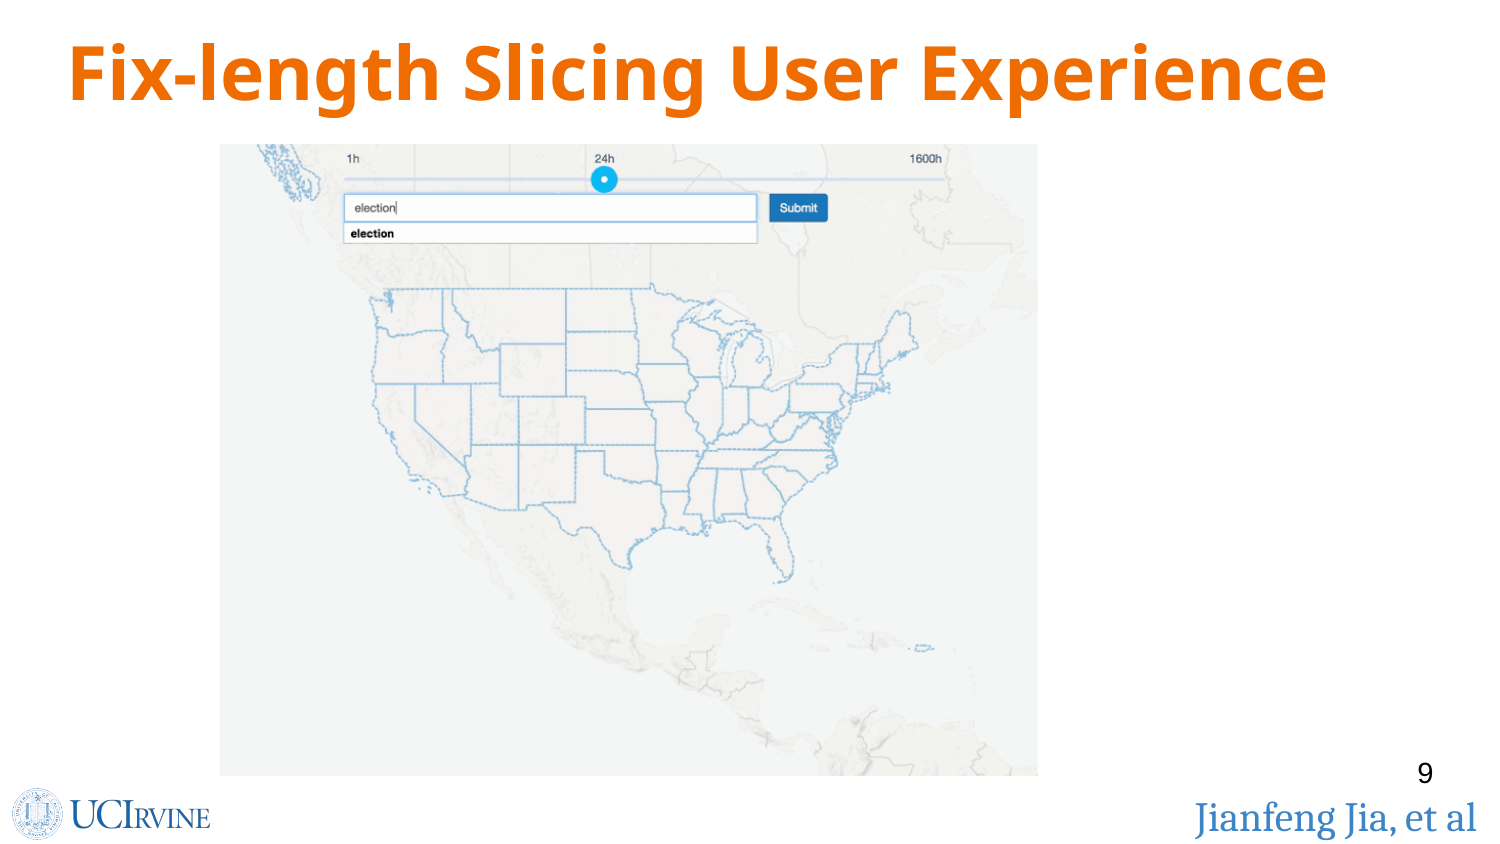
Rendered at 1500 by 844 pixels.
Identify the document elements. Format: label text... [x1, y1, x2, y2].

picture [218, 144, 1038, 776]
slide_number ‹#› [1402, 739, 1493, 805]
picture [12, 788, 210, 840]
title Fix-length Slicing User Experience [51, 10, 1449, 127]
